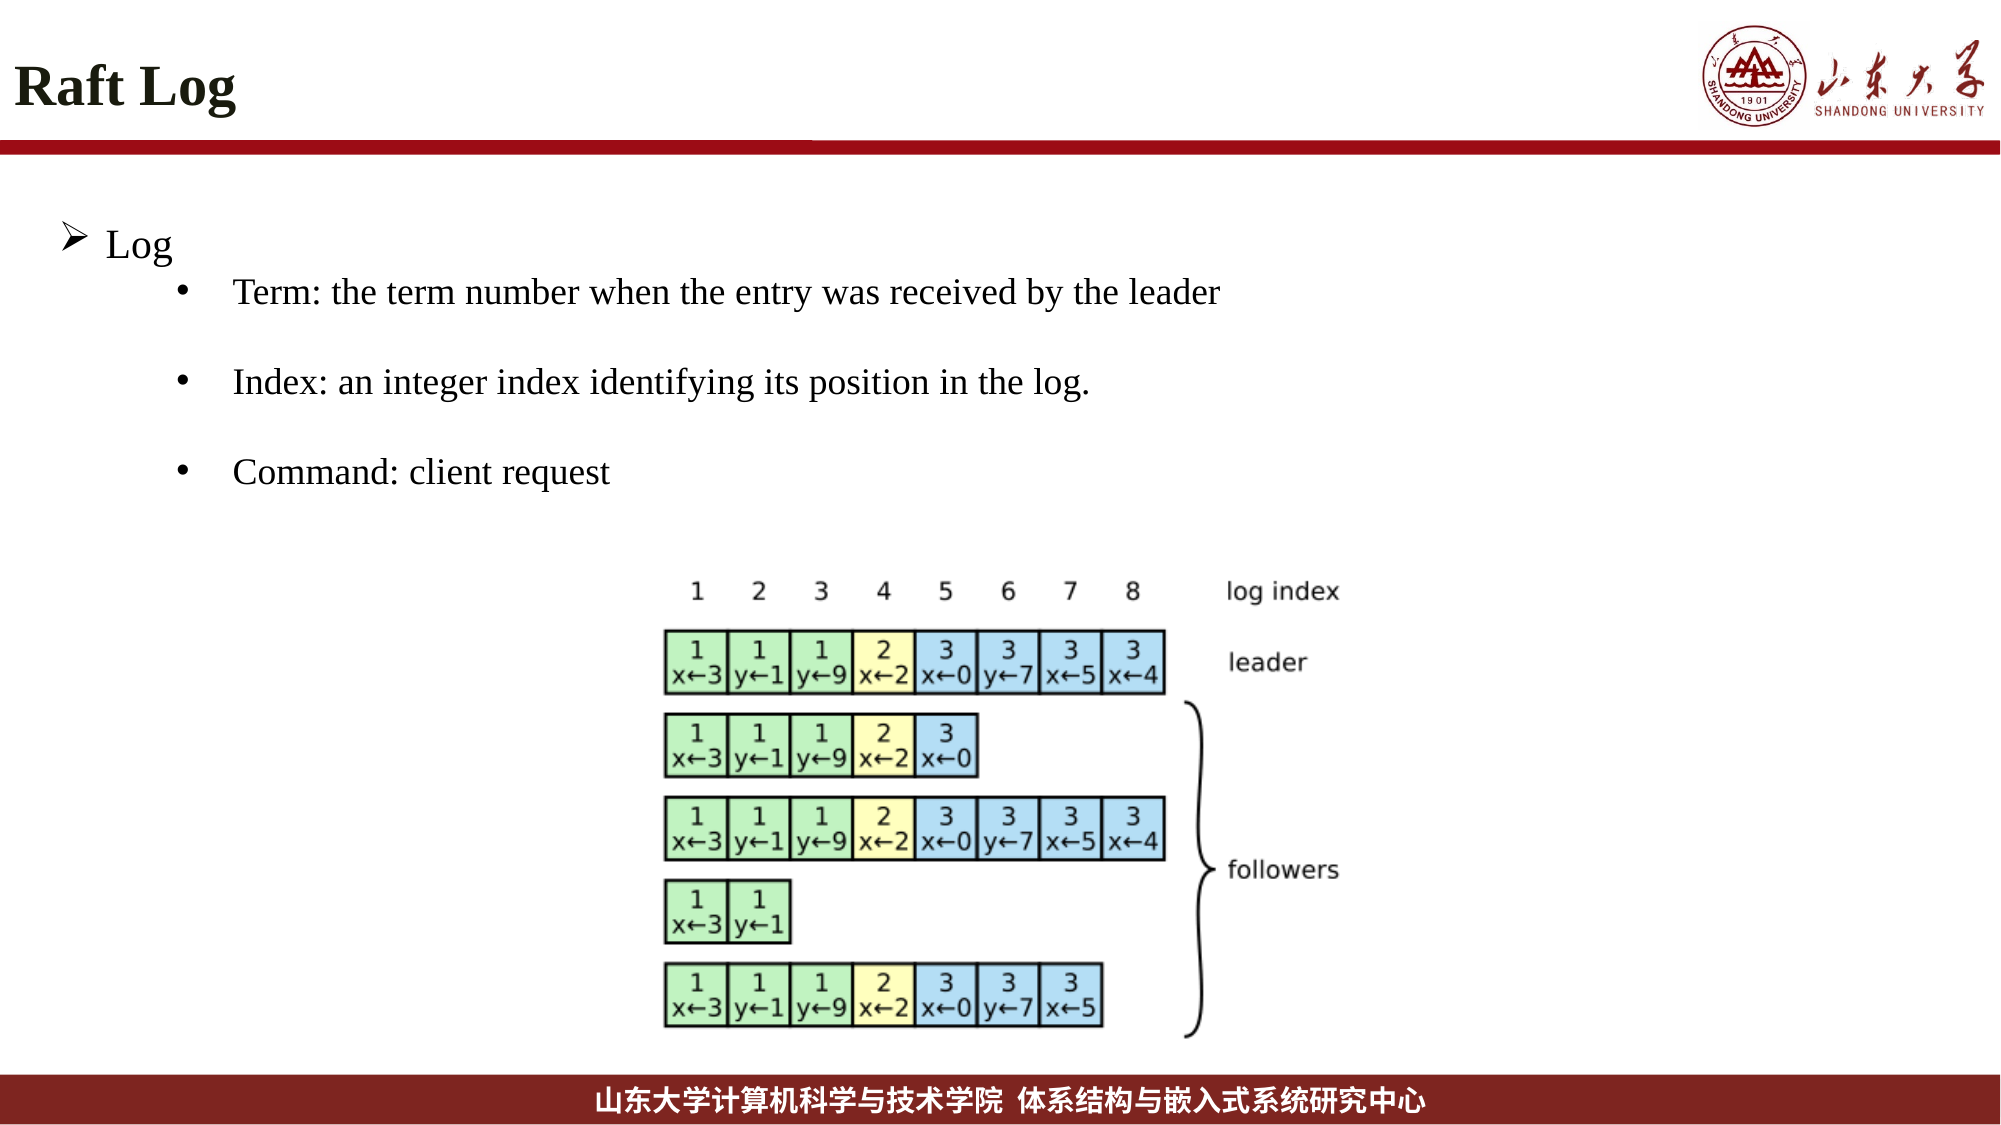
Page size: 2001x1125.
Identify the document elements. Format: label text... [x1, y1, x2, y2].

title Raft Log [0, 48, 1575, 161]
picture [629, 550, 1371, 1045]
text_box Log Term: the term number when the entry was received by the leader Index: an integer index identifying its position in the log. Command: client request [43, 209, 1950, 500]
picture [1698, 21, 1985, 130]
